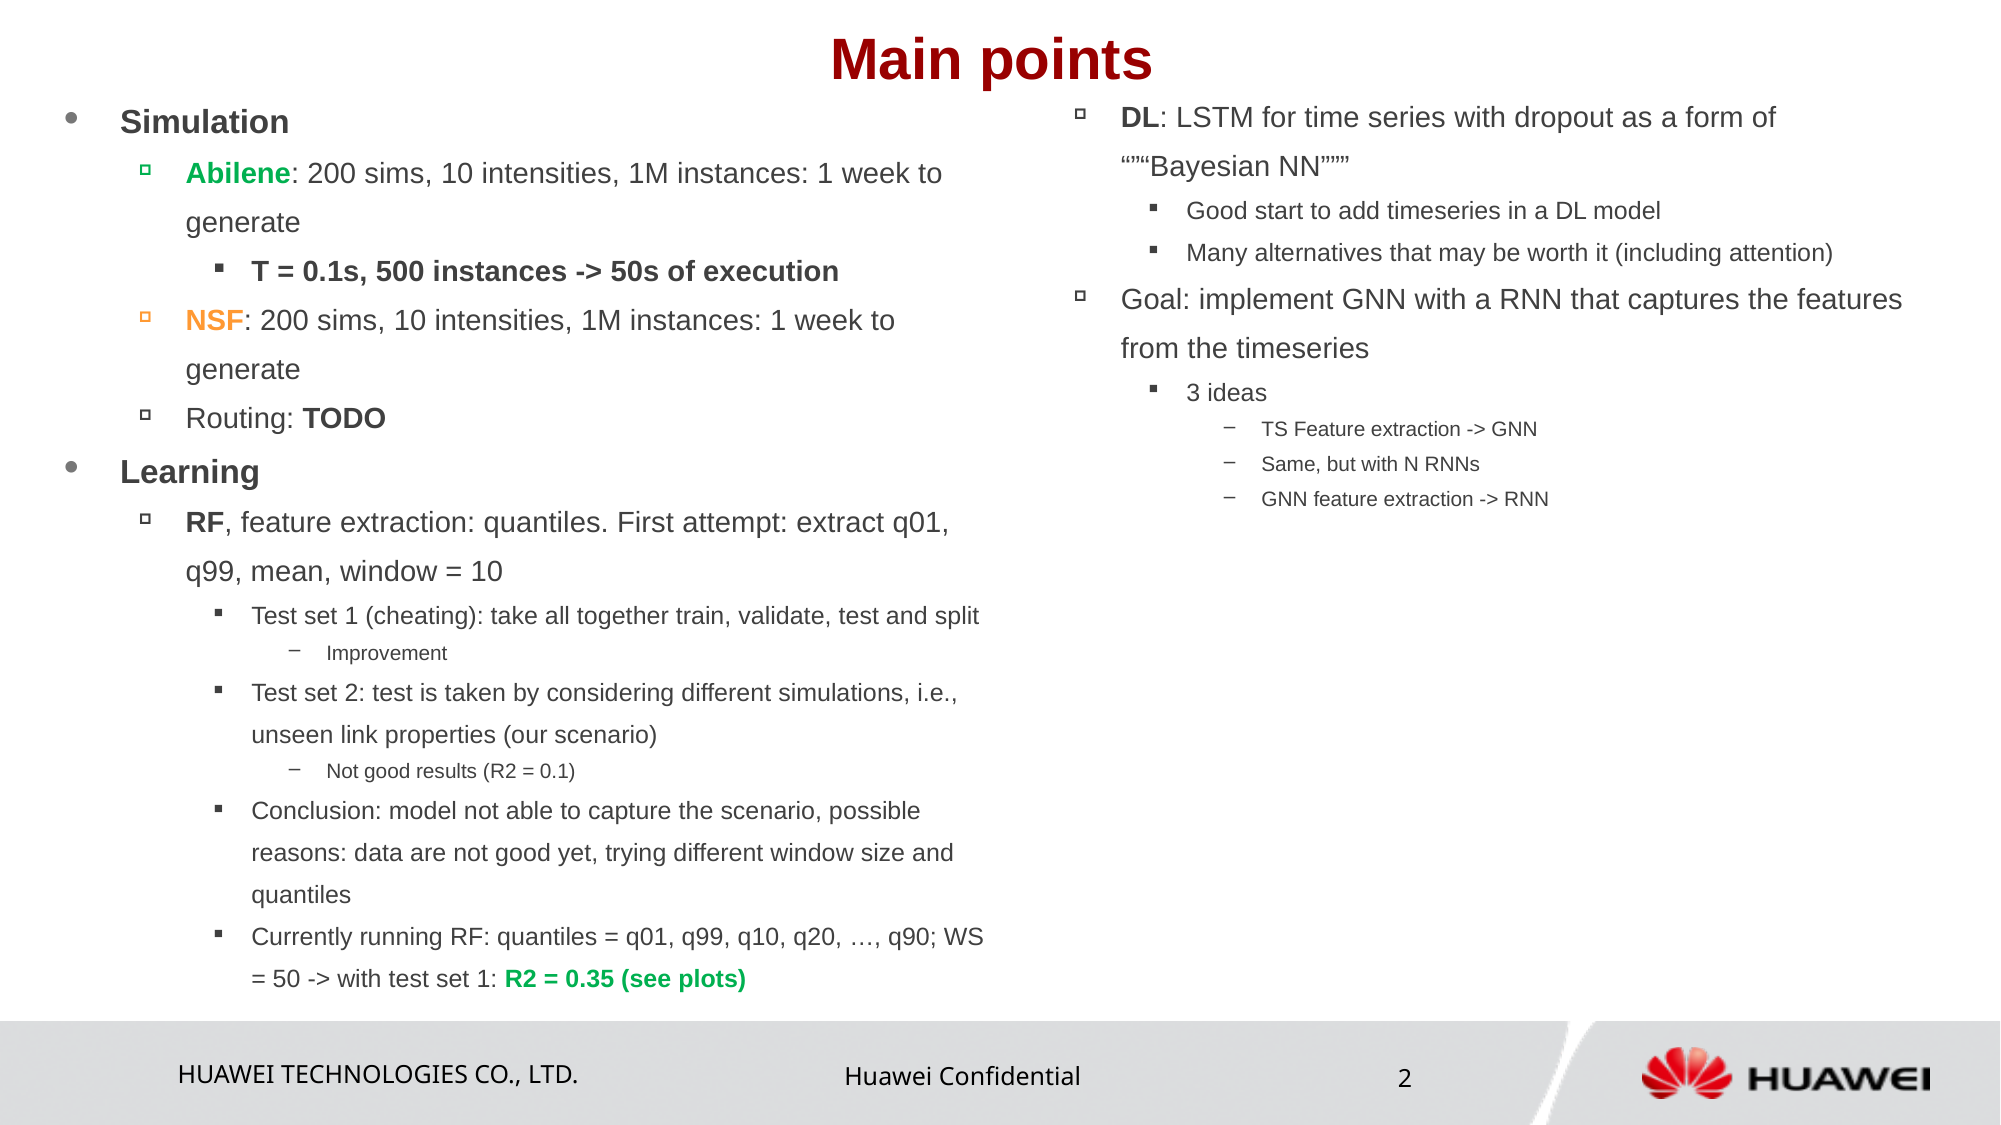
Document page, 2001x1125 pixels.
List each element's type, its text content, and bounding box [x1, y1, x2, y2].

list Simulation Abilene: 200 sims, 10 intensities, 1M instances: 1 week to generate T = 0.1s, 500 instances -> 50s of execution NSF: 200 sims, 10 intensities, 1M instances: 1 week to generate Routing: TODO Learning RF, feature extraction: quantiles. First attempt: extract q01, q99, mean, window = 10 Test set 1 (cheating): take all together train, validate, test and split Improvement Test set 2: test is taken by considering different simulations, i.e., unseen link properties (our scenario) Not good results (R2 = 0.1) Conclusion: model not able to capture the scenario, possible reasons: data are not good yet, trying different window size and quantiles Currently running RF: quantiles = q01, q99, q10, q20, …, q90; WS = 50 -> with test set 1: R2 = 0.35 (see plots) DL: LSTM for time series with dropout as a form of “”“Bayesian NN””” Good start to add timeseries in a DL model Many alternatives that may be worth it (including attention) Goal: implement GNN with a RNN that captures the features from the timeseries 3 ideas TS Feature extraction -> GNN Same, but with N RNNs GNN feature extraction -> RNN [50, 78, 1948, 1009]
title Main points [83, 12, 1915, 78]
text_box [84, 444, 1880, 486]
picture [0, 1021, 2001, 1125]
